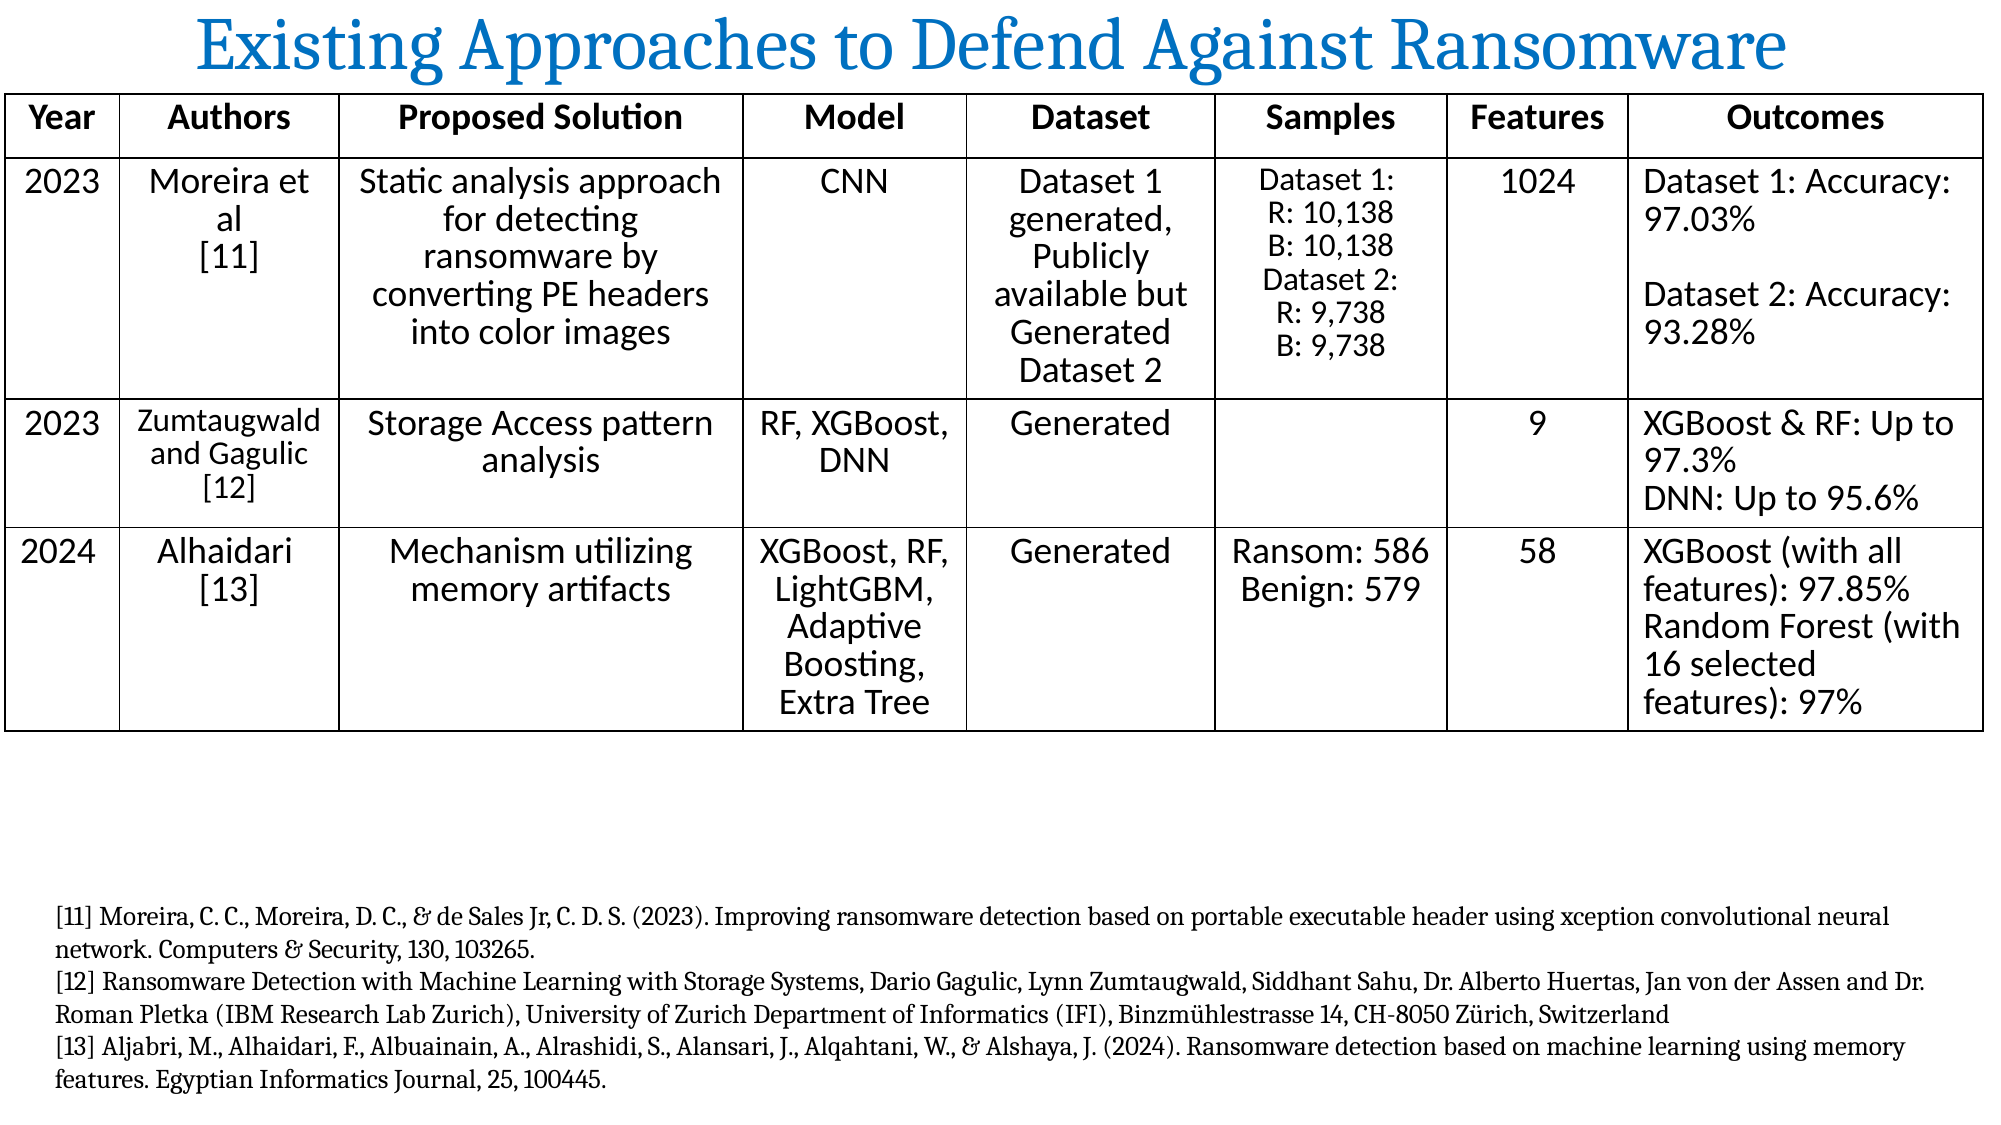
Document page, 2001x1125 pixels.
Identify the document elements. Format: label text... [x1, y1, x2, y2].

table_cell XGBoost, RF, LightGBM, Adaptive Boosting, Extra Tree [744, 528, 966, 730]
table_header Year [6, 95, 119, 157]
table_header Model [744, 95, 966, 157]
table_cell 2023 [6, 159, 119, 398]
table_cell Static analysis approach for detecting ransomware by converting PE headers into color images [340, 159, 742, 398]
table_cell CNN [744, 159, 966, 398]
table_cell Dataset 1: R: 10,138 B: 10,138 Dataset 2: R: 9,738 B: 9,738 [1216, 159, 1446, 398]
table_cell 2023 [6, 400, 119, 527]
table_cell 2024 [6, 528, 119, 730]
table_header Features [1448, 95, 1627, 157]
table_cell Mechanism utilizing memory artifacts [340, 528, 742, 730]
table_cell Alhaidari [13] [120, 528, 338, 730]
table_cell RF, XGBoost, DNN [744, 400, 966, 527]
table_header Authors [120, 95, 338, 157]
title Existing Approaches to Defend Against Ransomware [70, 0, 1914, 93]
table_cell 9 [1448, 400, 1627, 527]
table_cell Storage Access pattern analysis [340, 400, 742, 527]
text_box [11] Moreira, C. C., Moreira, D. C., & de Sales Jr, C. D. S. (2023). Improving ransomware detection based on portable executable header using xception convolutional neural network. Computers & Security, 130, 103265. [12] Ransomware Detection with Machine Learning with Storage Systems, Dario Gagulic, Lynn Zumtaugwald, Siddhant Sahu, Dr. Alberto Huertas, Jan von der Assen and Dr. Roman Pletka (IBM Research Lab Zurich), University of Zurich Department of Informatics (IFI), Binzmühlestrasse 14, CH-8050 Zürich, Switzerland [13] Aljabri, M., Alhaidari, F., Albuainain, A., Alrashidi, S., Alansari, J., Alqahtani, W., & Alshaya, J. (2024). Ransomware detection based on machine learning using memory features. Egyptian Informatics Journal, 25, 100445. [39, 891, 2000, 1102]
table_header Proposed Solution [340, 95, 742, 157]
table_cell [1216, 400, 1446, 527]
table_cell Dataset 1: Accuracy: 97.03% Dataset 2: Accuracy: 93.28% [1629, 159, 1982, 398]
table_cell Ransom: 586 Benign: 579 [1216, 528, 1446, 730]
table_cell Moreira et al [11] [120, 159, 338, 398]
table_cell XGBoost & RF: Up to 97.3% DNN: Up to 95.6% [1629, 400, 1982, 527]
table_header Samples [1216, 95, 1446, 157]
table_cell Generated [967, 400, 1214, 527]
table_cell Zumtaugwald and Gagulic [12] [120, 400, 338, 527]
table_cell Generated [967, 528, 1214, 730]
table_cell 1024 [1448, 159, 1627, 398]
table_cell XGBoost (with all features): 97.85% Random Forest (with 16 selected features): 97% [1629, 528, 1982, 730]
table_cell Dataset 1 generated, Publicly available but Generated Dataset 2 [967, 159, 1214, 398]
table_header Outcomes [1629, 95, 1982, 157]
table_header Dataset [967, 95, 1214, 157]
table_cell 58 [1448, 528, 1627, 730]
